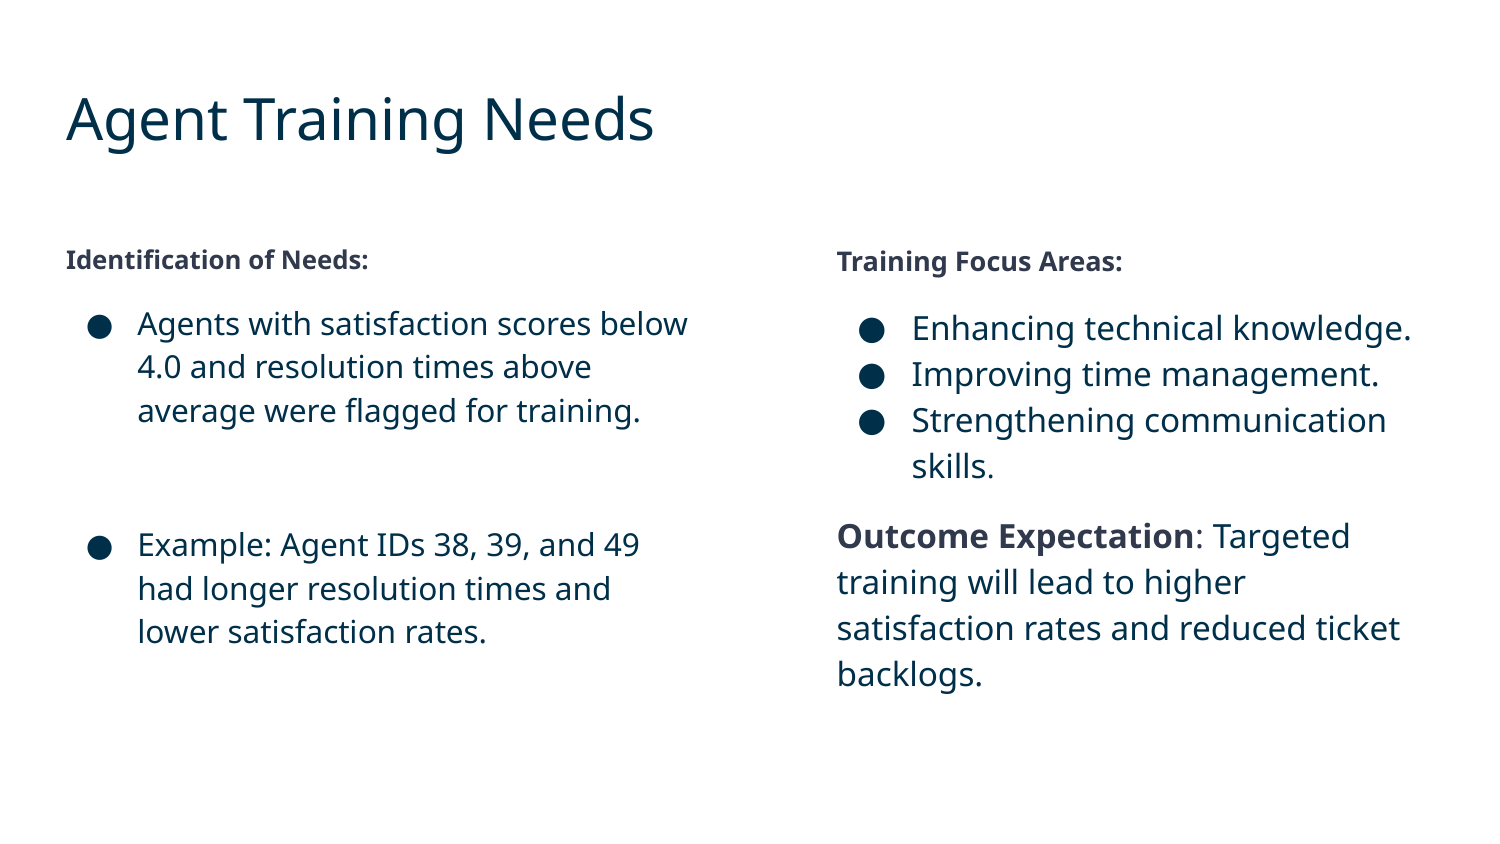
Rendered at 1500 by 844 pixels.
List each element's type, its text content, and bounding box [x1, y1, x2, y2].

list Identification of Needs: Agents with satisfaction scores below 4.0 and resolution times above average were flagged for training. Example: Agent IDs 38, 39, and 49 had longer resolution times and lower satisfaction rates. [51, 224, 708, 703]
title Agent Training Needs [51, 56, 1449, 177]
list Training Focus Areas: Enhancing technical knowledge. Improving time management. Strengthening communication skills. Outcome Expectation: Targeted training will lead to higher satisfaction rates and reduced ticket backlogs. [821, 224, 1449, 766]
